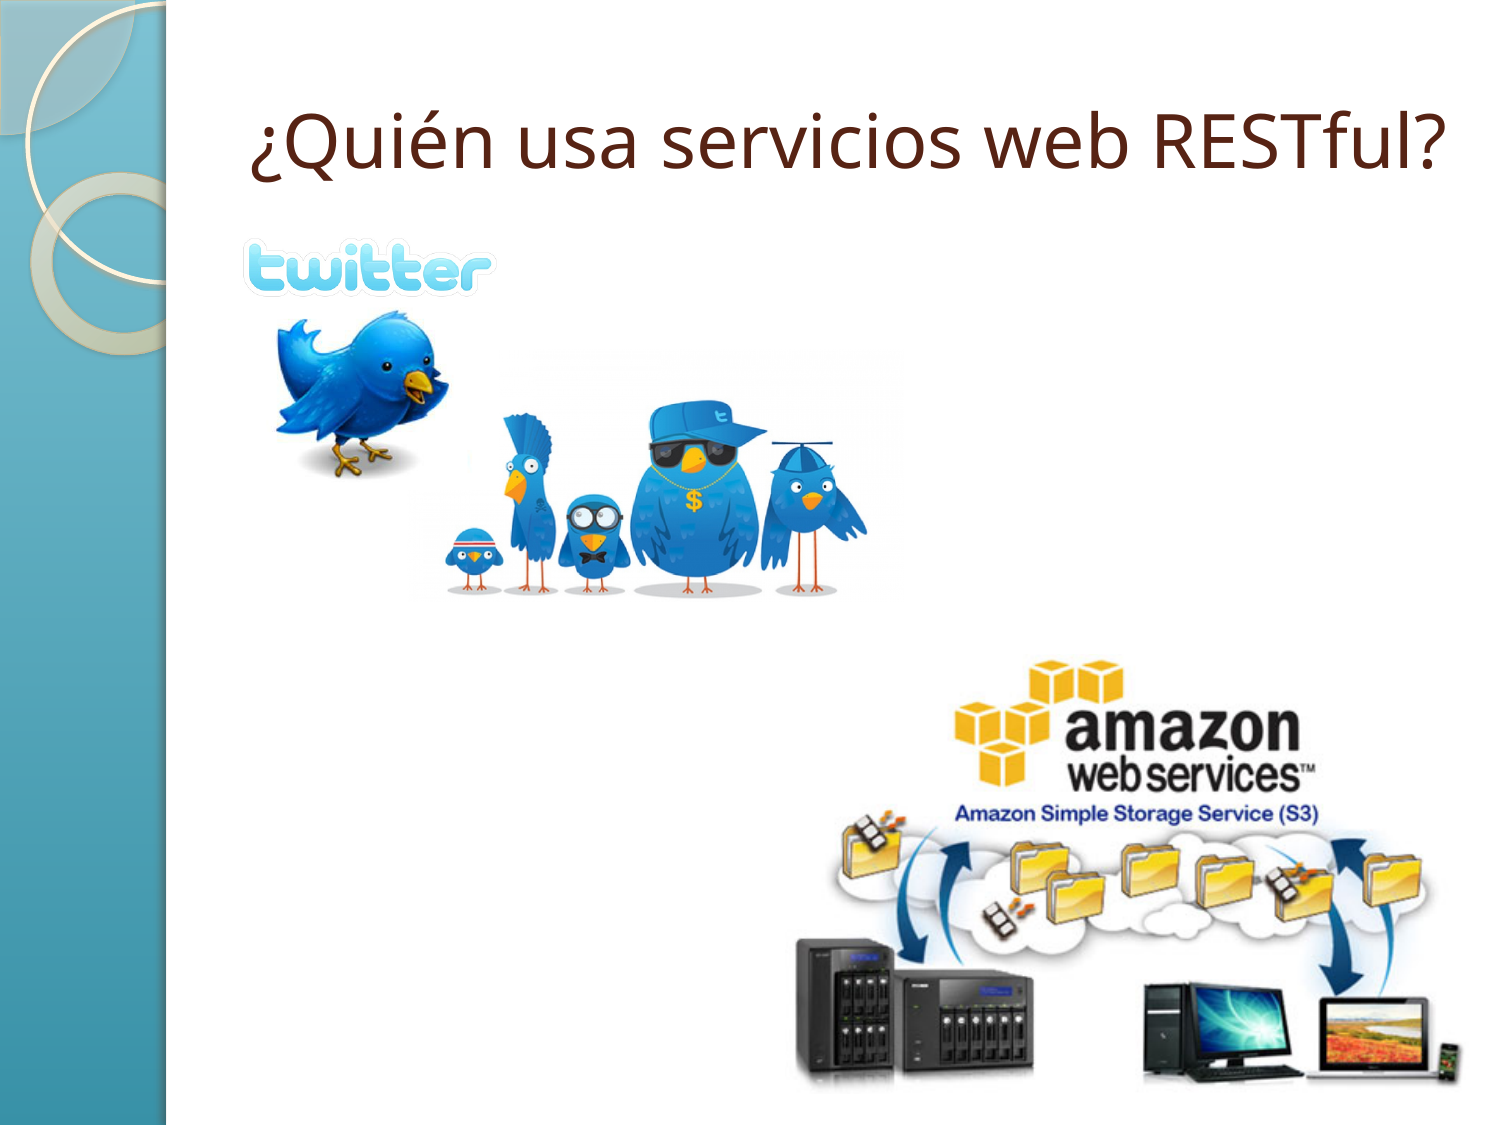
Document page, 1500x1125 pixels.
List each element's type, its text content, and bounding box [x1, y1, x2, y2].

title ¿Quién usa servicios web RESTful? [235, 45, 1466, 233]
picture [240, 231, 904, 603]
picture [785, 654, 1469, 1095]
